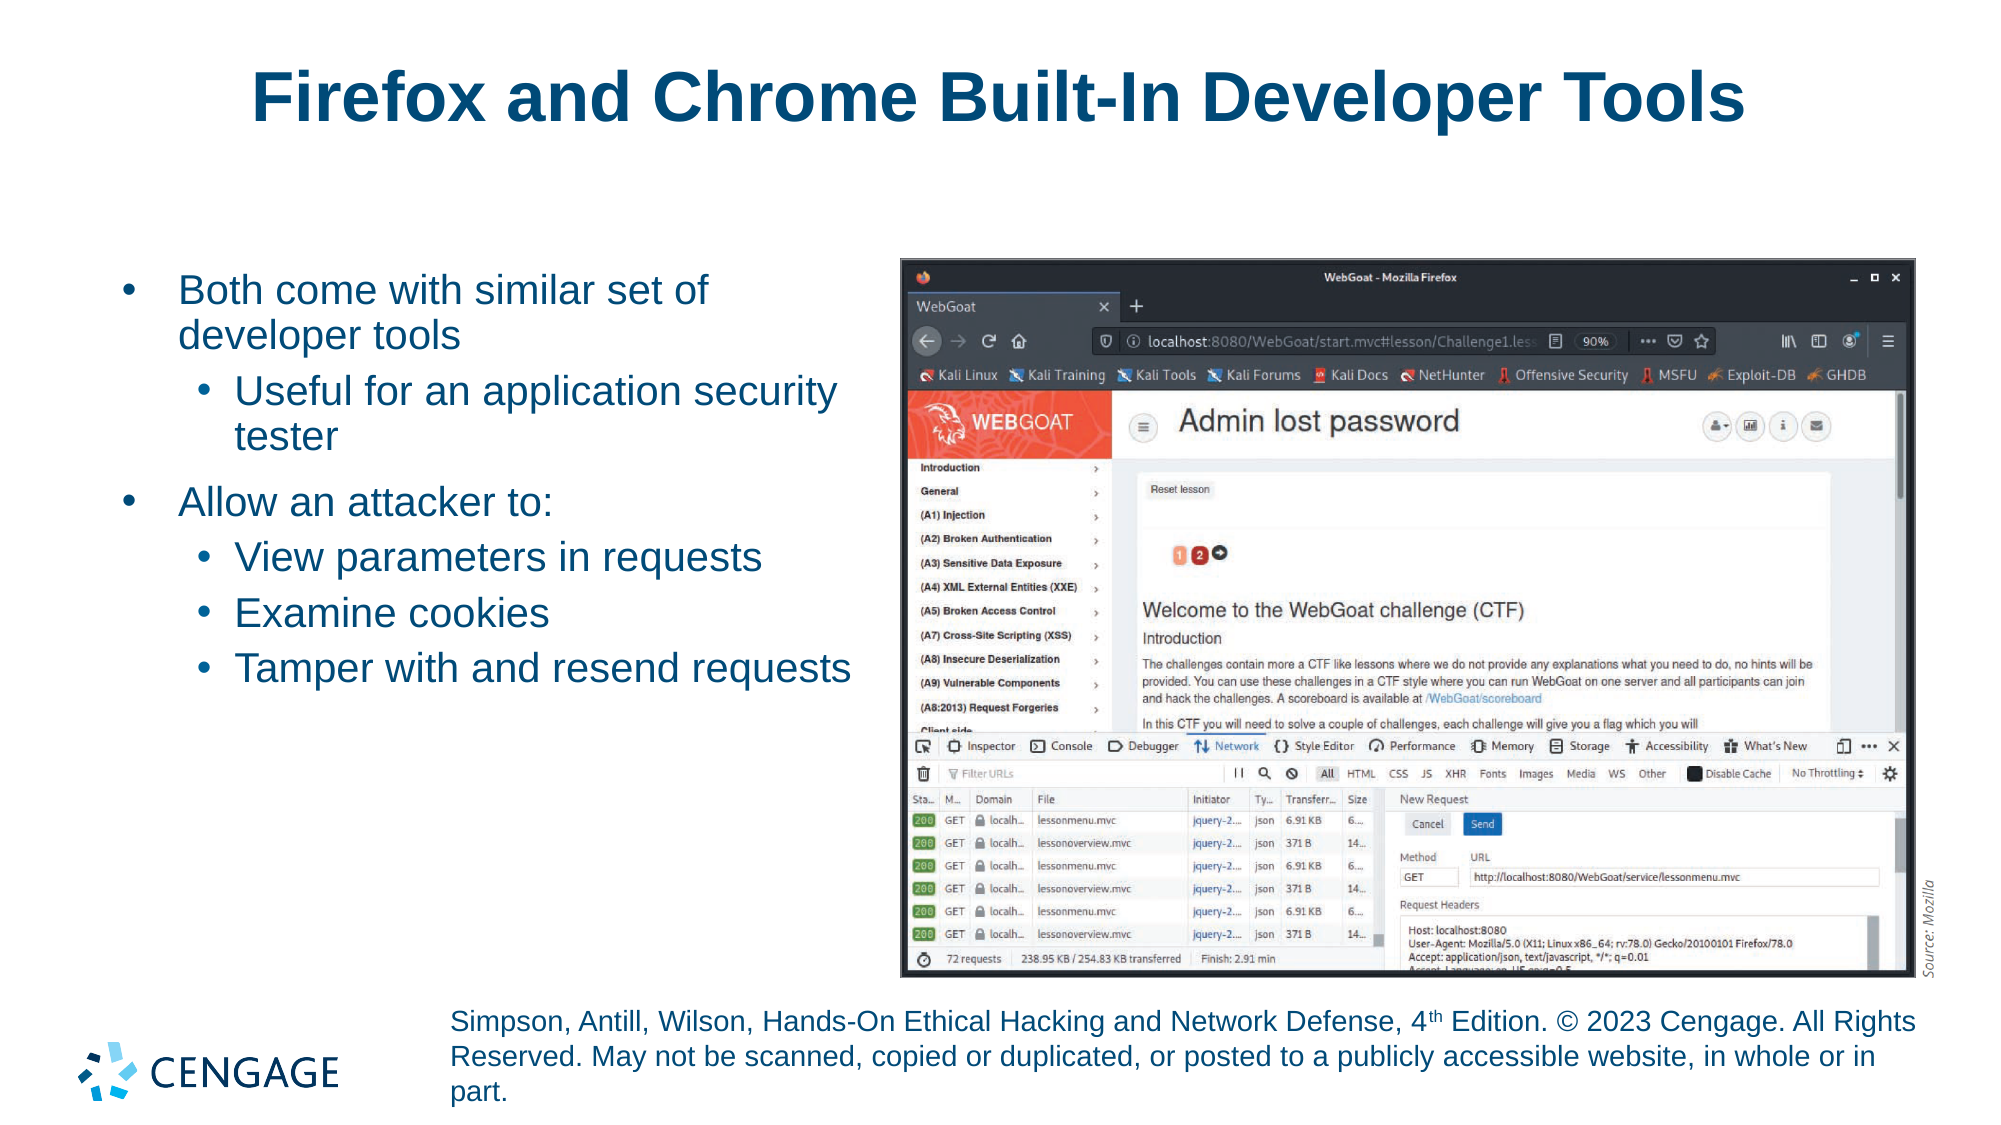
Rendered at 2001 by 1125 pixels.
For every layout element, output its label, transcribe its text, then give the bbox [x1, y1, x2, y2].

picture [892, 241, 1943, 984]
list Both come with similar set of developer tools Useful for an application security tester Allow an attacker to: View parameters in requests Examine cookies Tamper with and resend requests [121, 268, 855, 839]
picture [78, 1042, 338, 1101]
title Firefox and Chrome Built-In Developer Tools [137, 59, 1863, 171]
